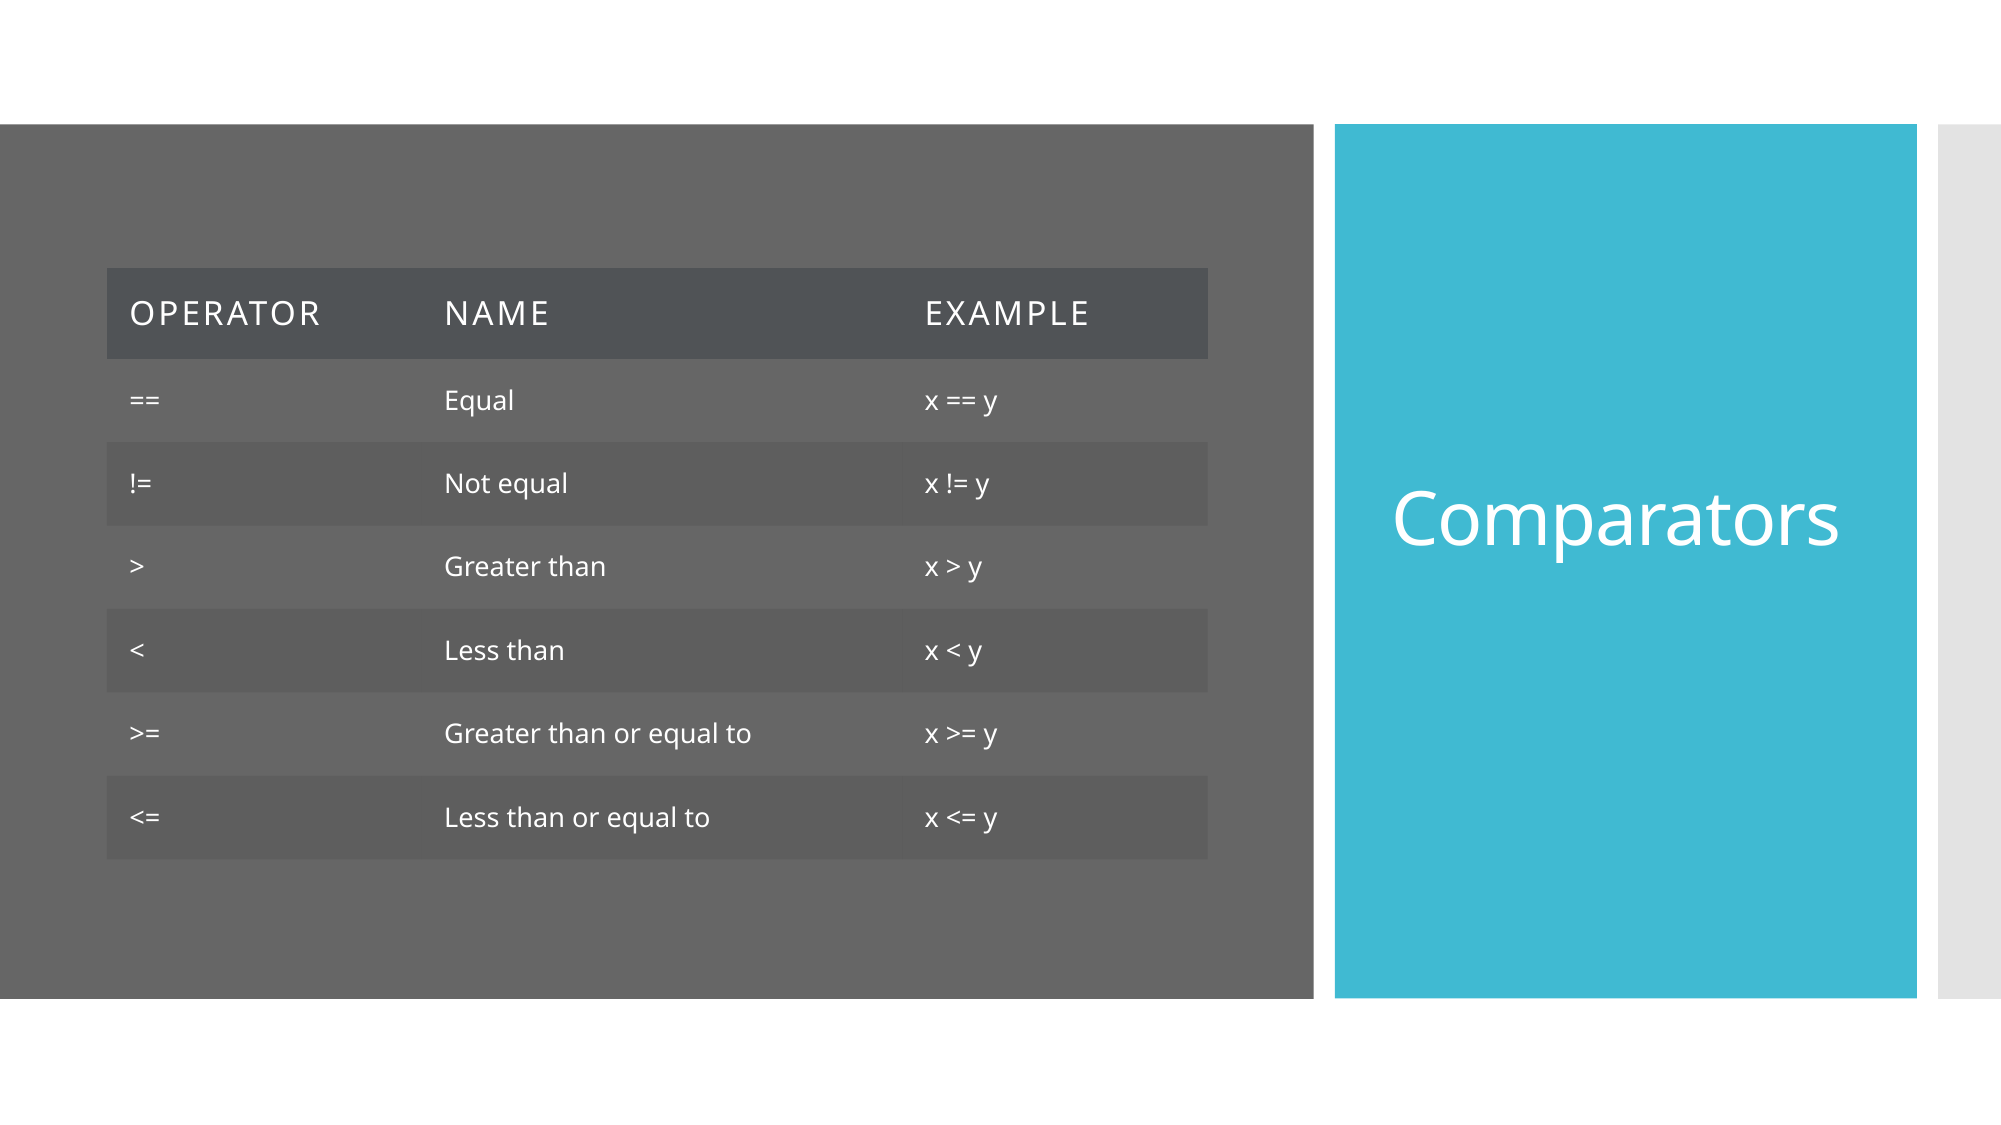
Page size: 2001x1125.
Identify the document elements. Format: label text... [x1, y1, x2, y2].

table_cell Less than or equal to [422, 776, 902, 859]
table_cell x < y [902, 609, 1208, 692]
table_cell > [107, 526, 422, 609]
table_cell x <= y [902, 776, 1208, 859]
text_box [1937, 124, 2000, 1000]
table_cell Greater than or equal to [422, 692, 902, 776]
table_cell Less than [422, 609, 902, 692]
text_box [1334, 123, 1918, 999]
table_cell < [107, 609, 422, 692]
table_cell == [107, 359, 422, 442]
table_header Example [902, 268, 1208, 359]
table_cell x == y [902, 359, 1208, 442]
table_cell x >= y [902, 692, 1208, 776]
table_cell x != y [902, 442, 1208, 526]
table_cell <= [107, 776, 422, 859]
table_header Operator [107, 268, 422, 359]
table_cell != [107, 442, 422, 526]
table_header Name [422, 268, 902, 359]
text_box [0, 124, 1315, 1000]
table_cell x > y [902, 526, 1208, 609]
text_box [0, 0, 2000, 1125]
table_cell Equal [422, 359, 902, 442]
table_cell Not equal [422, 442, 902, 526]
title Comparators [1376, 184, 1860, 940]
table_cell Greater than [422, 526, 902, 609]
table_cell >= [107, 692, 422, 776]
